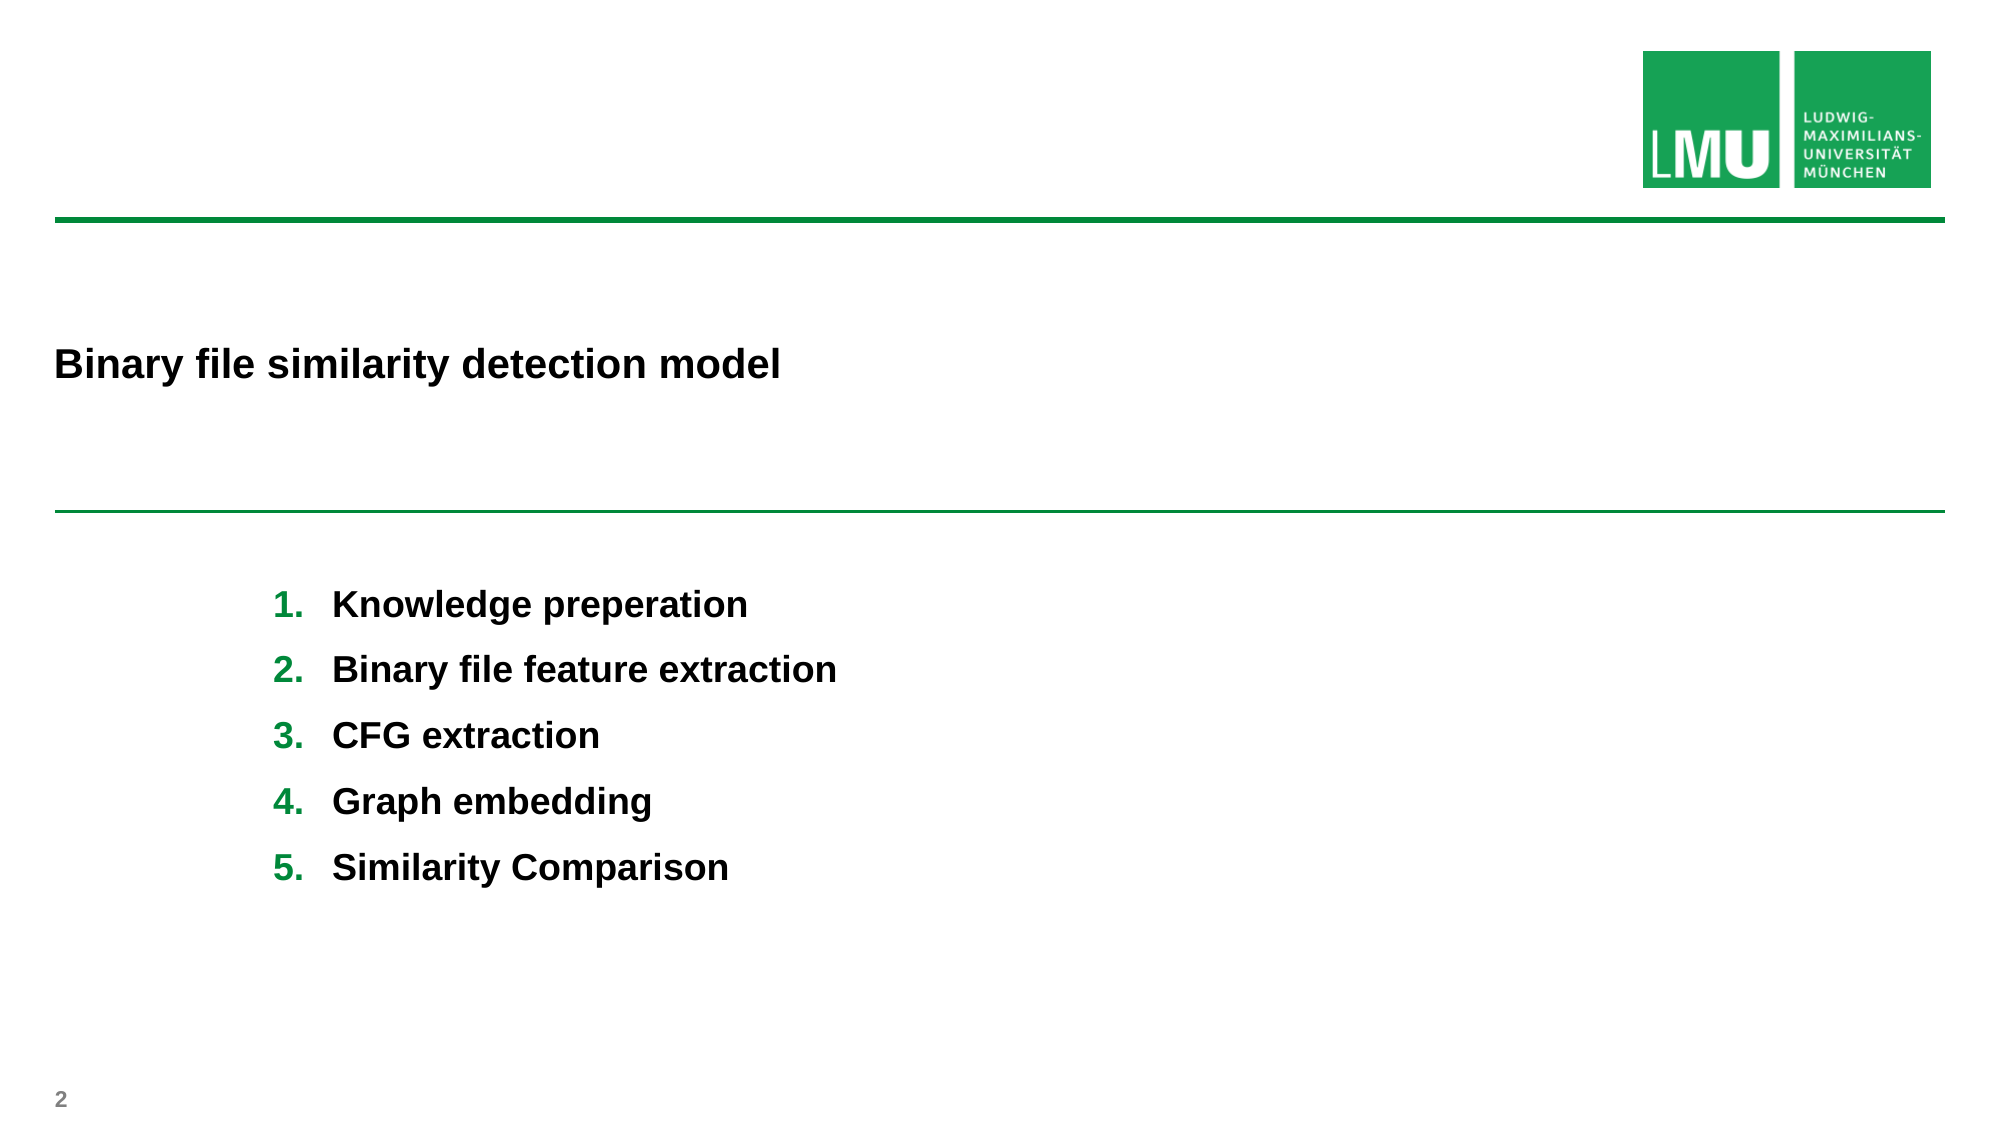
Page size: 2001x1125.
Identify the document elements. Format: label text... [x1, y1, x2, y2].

title Binary file similarity detection model [53, 243, 1942, 481]
slide_number 2 [54, 1086, 77, 1112]
picture [1643, 51, 1931, 188]
list Knowledge preperation Binary file feature extraction CFG extraction Graph embedding Similarity Comparison [272, 578, 1437, 1048]
